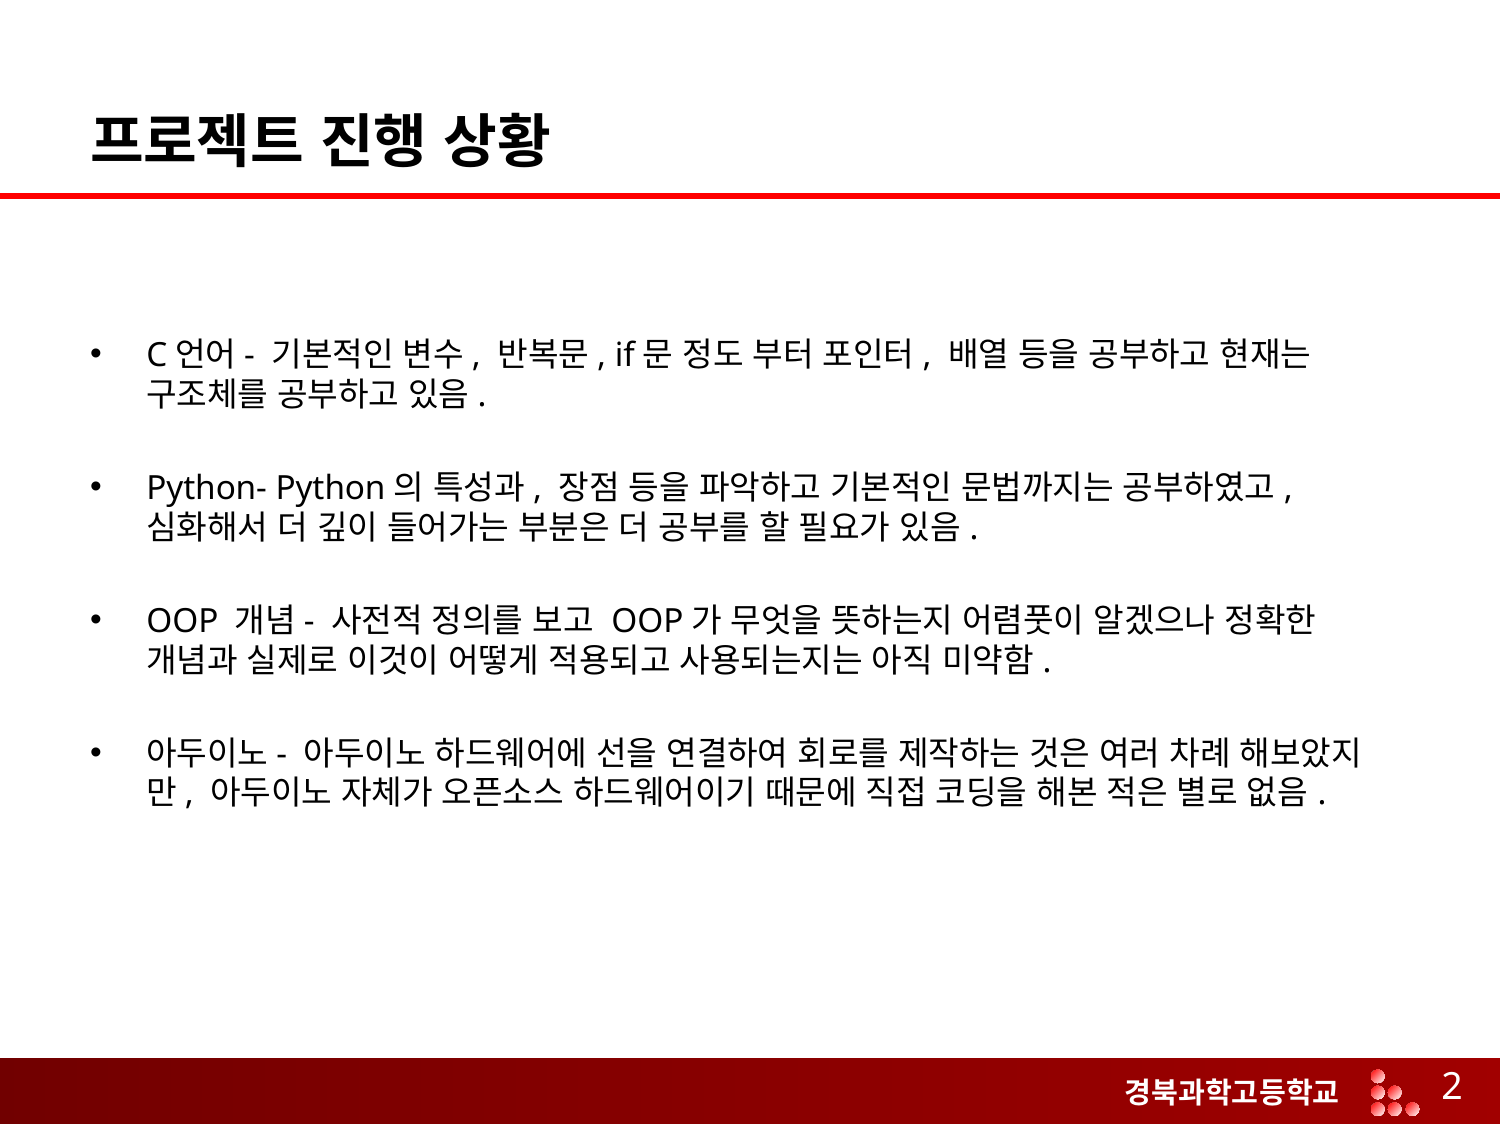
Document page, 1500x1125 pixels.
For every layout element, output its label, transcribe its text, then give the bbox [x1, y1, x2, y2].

slide_number 2 [1128, 1057, 1478, 1118]
title 프로젝트 진행 상황 [75, 45, 1425, 232]
list C언어- 기본적인 변수, 반복문, if문 정도 부터 포인터, 배열 등을 공부하고 현재는 구조체를 공부하고 있음. Python- Python의 특성과, 장점 등을 파악하고 기본적인 문법까지는 공부하였고, 심화해서 더 깊이 들어가는 부분은 더 공부를 할 필요가 있음. OOP 개념- 사전적 정의를 보고 OOP가 무엇을 뜻하는지 어렴풋이 알겠으나 정확한 개념과 실제로 이것이 어떻게 적용되고 사용되는지는 아직 미약함. 아두이노- 아두이노 하드웨어에 선을 연결하여 회로를 제작하는 것은 여러 차례 해보았지만, 아두이노 자체가 오픈소스 하드웨어이기 때문에 직접 코딩을 해본 적은 별로 없음. [75, 232, 1425, 975]
